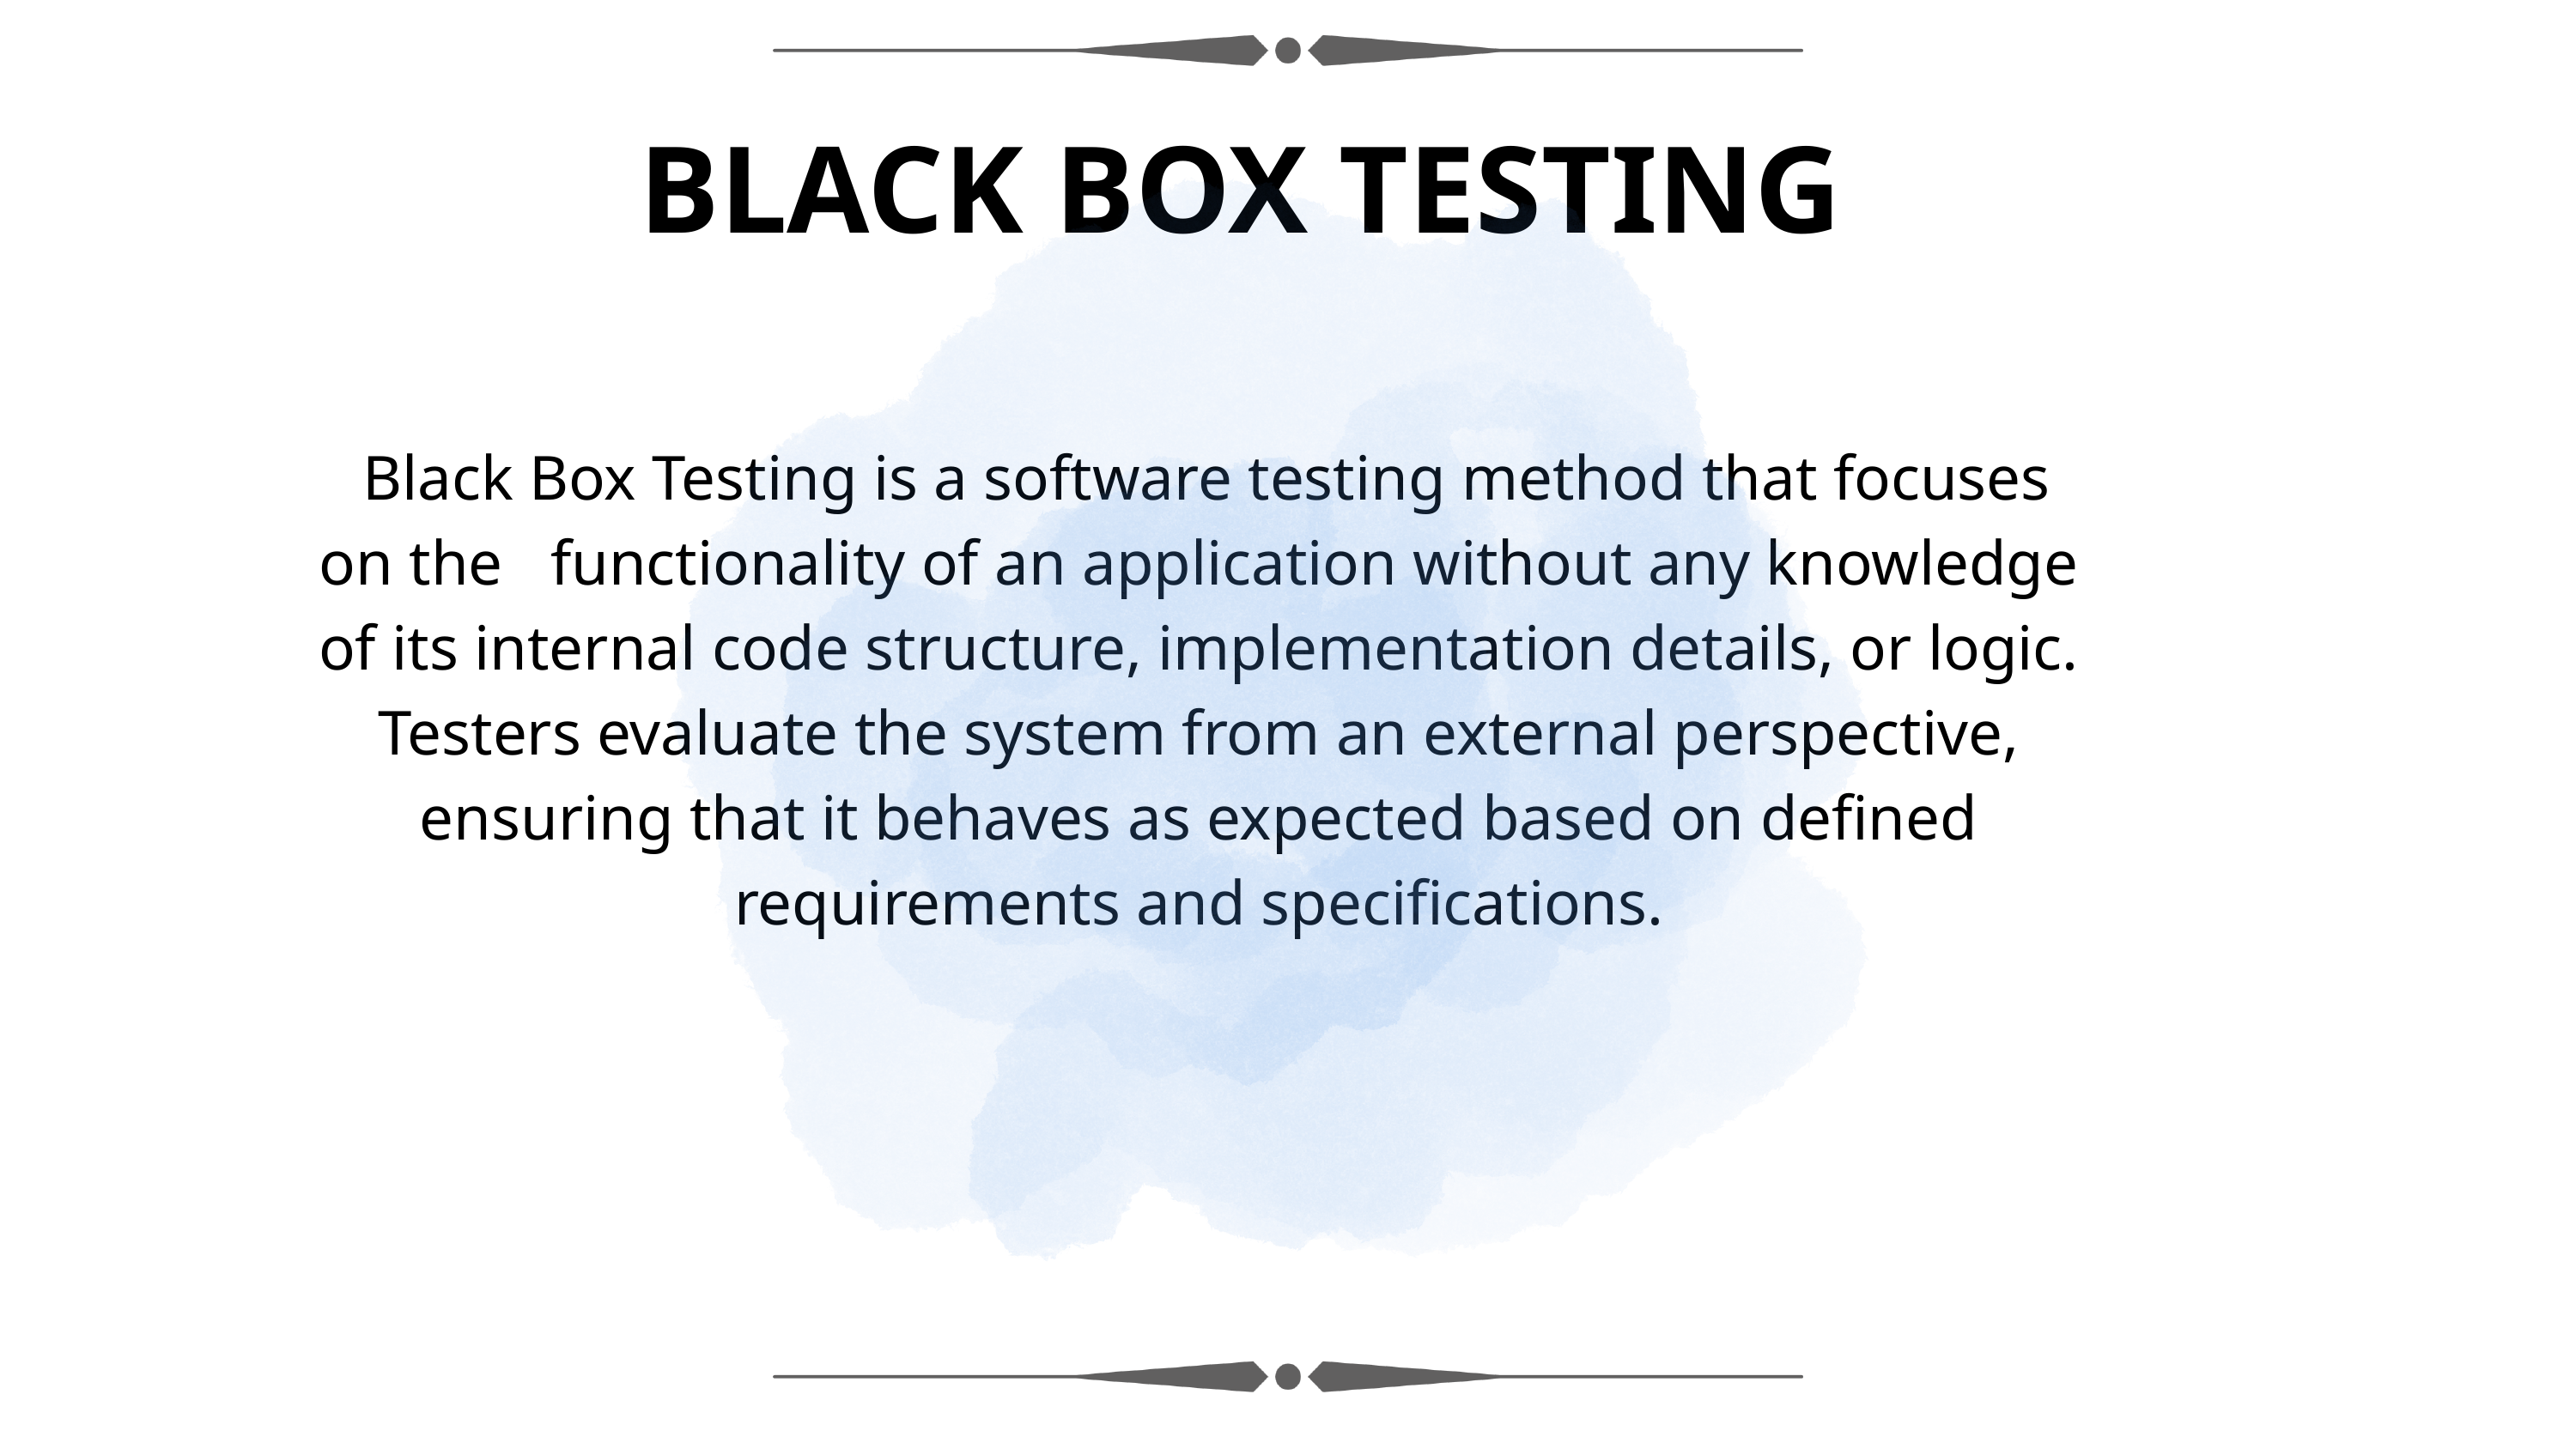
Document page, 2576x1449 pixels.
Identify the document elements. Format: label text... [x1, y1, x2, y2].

text_box Black Box Testing is a software testing method that focuses on the functionality of an application without any knowledge of its internal code structure, implementation details, or logic. Testers evaluate the system from an external perspective, ensuring that it behaves as expected based on defined requirements and specifications. [301, 426, 665, 1022]
text_box [772, 34, 1803, 66]
text_box BLACK BOX TESTING [560, 89, 1920, 258]
text_box [772, 1361, 1803, 1393]
text_box Black Box Testing is a software testing method that focuses on the functionality of an application without any knowledge of its internal code structure, implementation details, or logic. Testers evaluate the system from an external perspective, ensuring that it behaves as expected based on defined requirements and specifications. [1875, 426, 2098, 1022]
text_box [665, 175, 1875, 1267]
